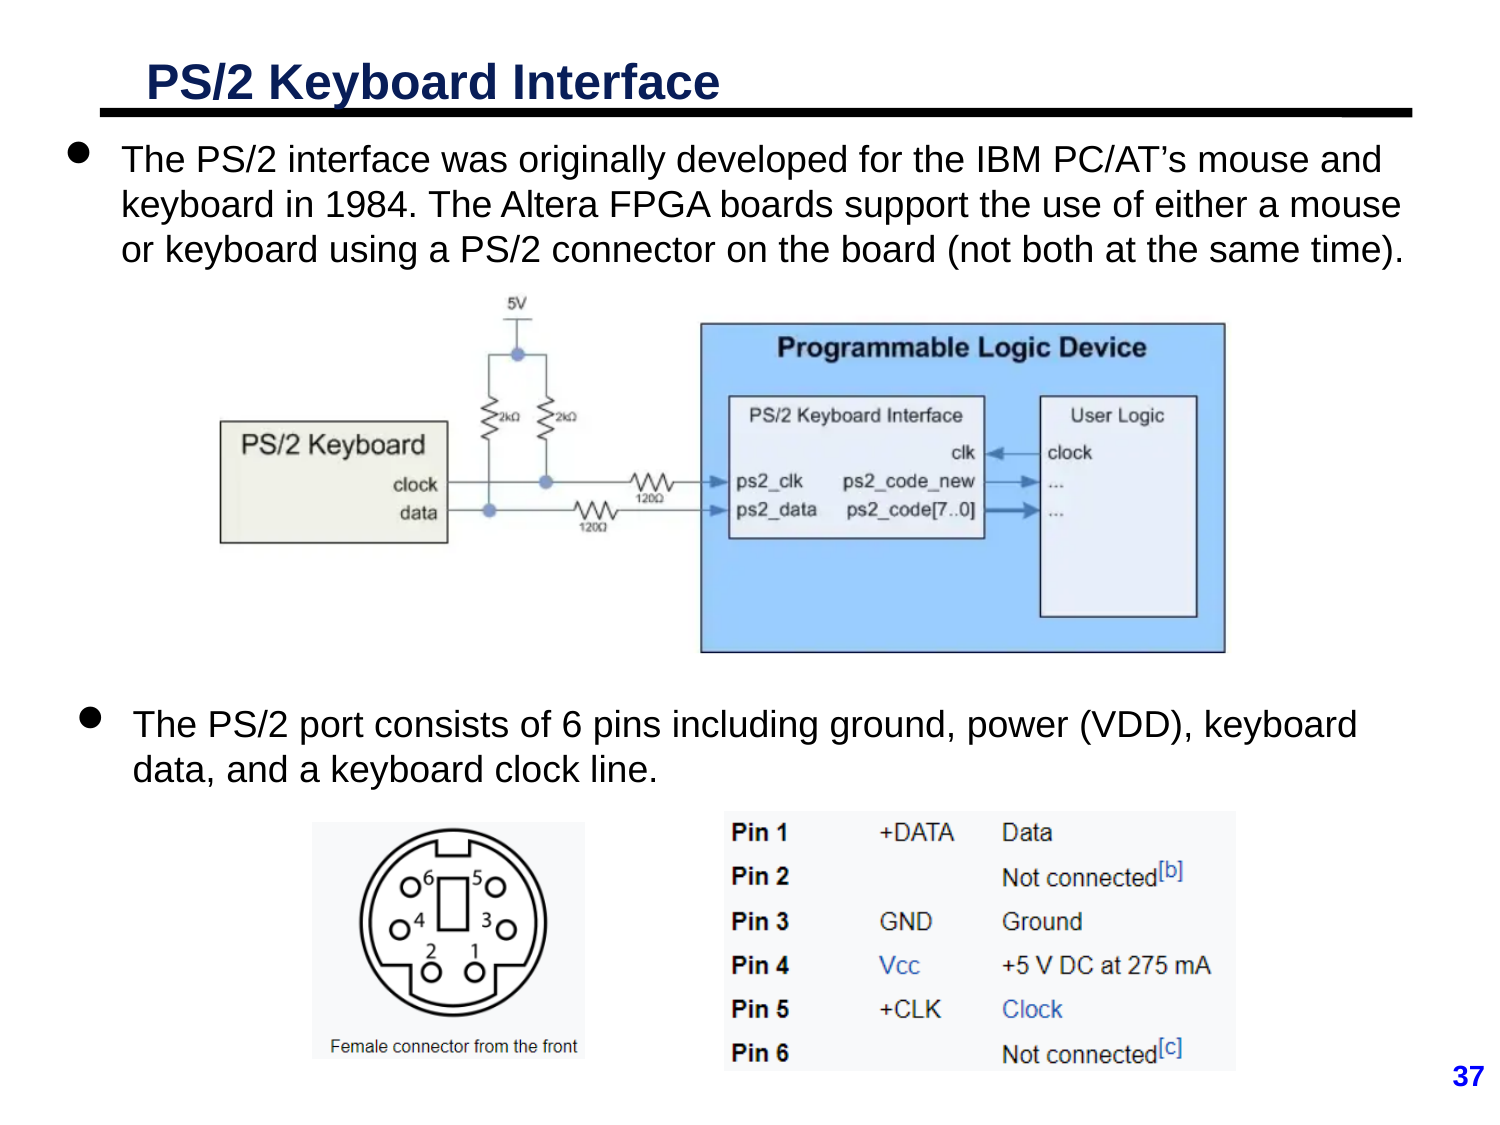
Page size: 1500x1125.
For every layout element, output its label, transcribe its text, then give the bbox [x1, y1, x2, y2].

picture [724, 810, 1236, 1071]
text_box The PS/2 port consists of 6 pins including ground, power (VDD), keyboard data, and a keyboard clock line. [29, 692, 1447, 798]
text_box The PS/2 interface was originally developed for the IBM PC/AT’s mouse and keyboard in 1984. The Altera FPGA boards support the use of either a mouse or keyboard using a PS/2 connector on the board (not both at the same time). [17, 127, 1436, 278]
text_box 37 [1187, 1049, 1500, 1125]
picture [213, 292, 1236, 660]
text_box PS/2 Keyboard Interface [131, 50, 880, 111]
picture [312, 822, 585, 1059]
